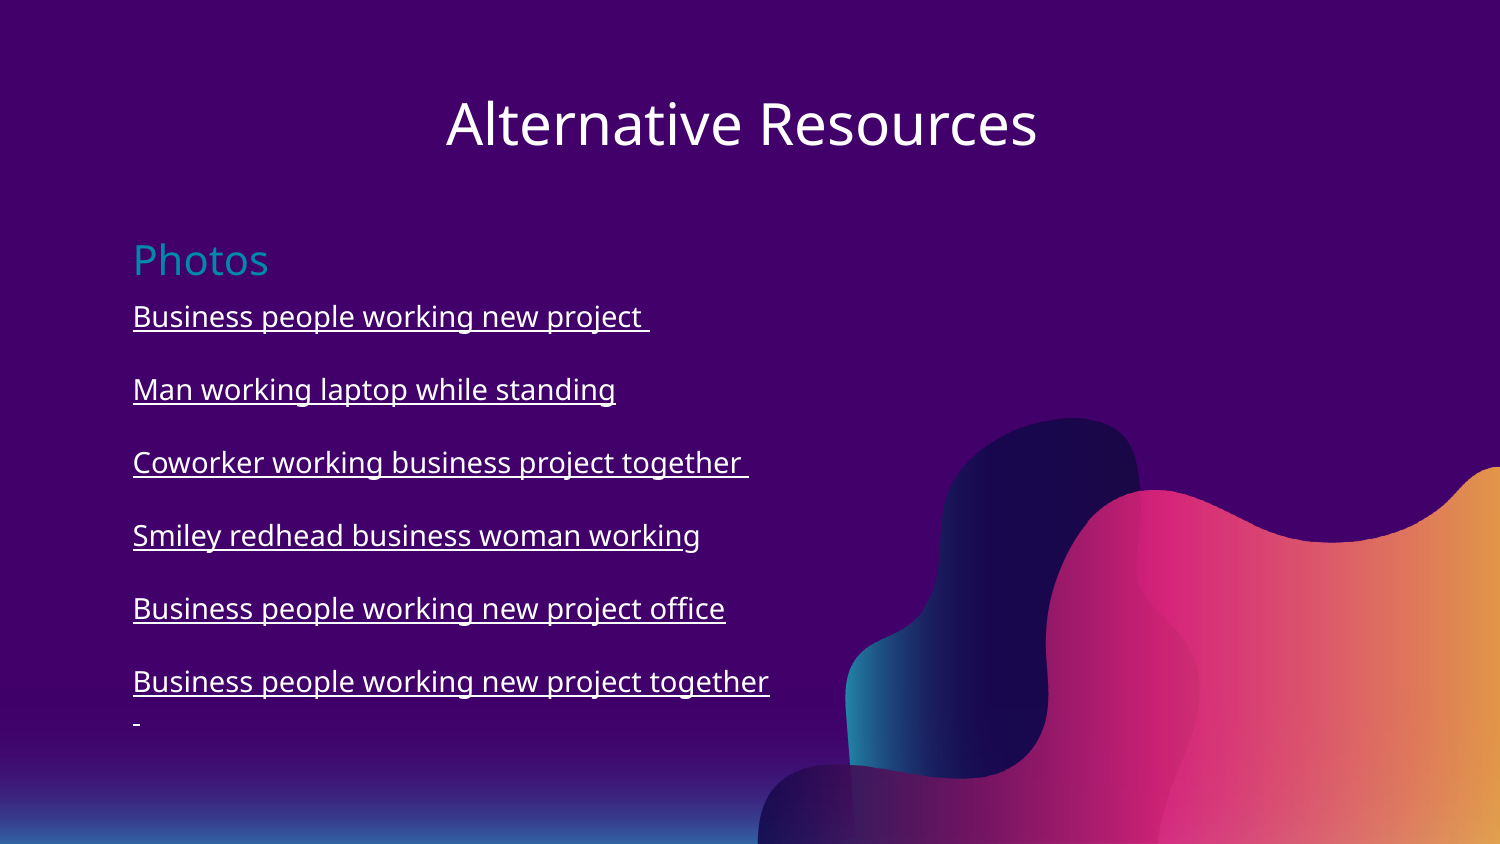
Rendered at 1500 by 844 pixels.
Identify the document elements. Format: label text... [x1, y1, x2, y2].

picture [0, 418, 1500, 844]
title Alternative Resources [116, 71, 1383, 166]
title Photos [117, 219, 790, 283]
subtitle Business people working new project Man working laptop while standing Coworker working business project together Smiley redhead business woman working Business people working new project office Business people working new project together [117, 283, 790, 738]
